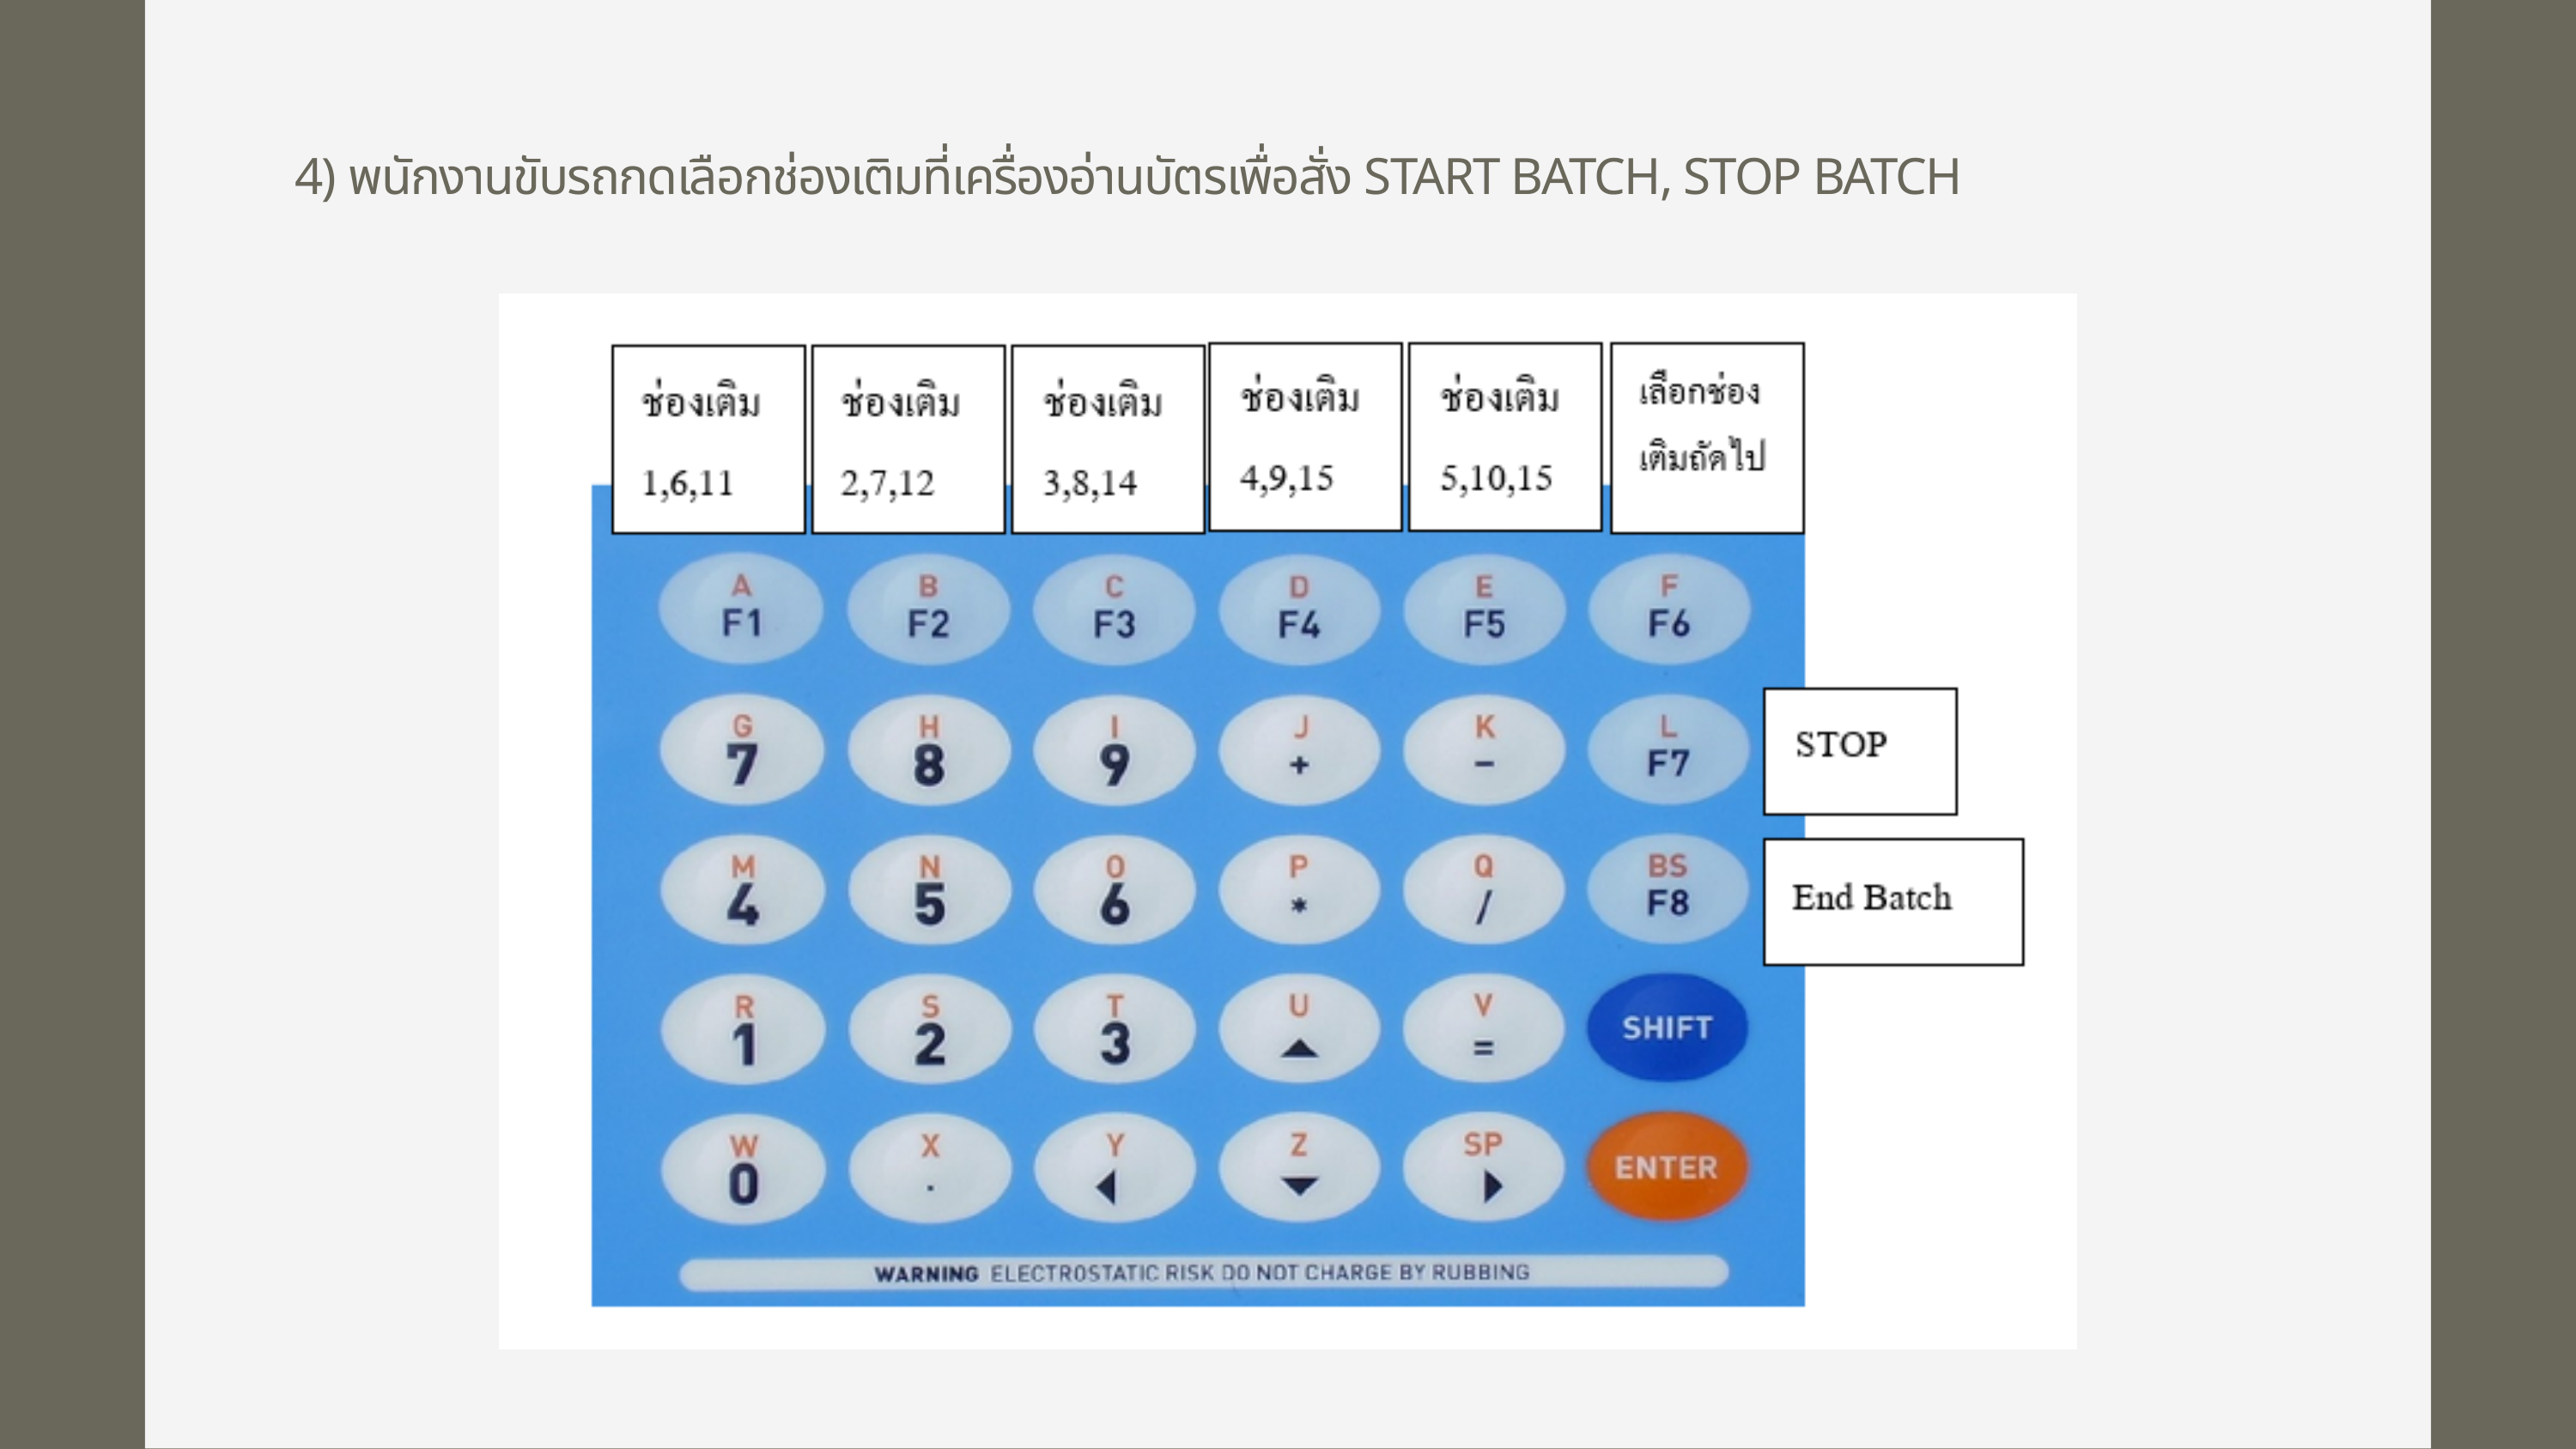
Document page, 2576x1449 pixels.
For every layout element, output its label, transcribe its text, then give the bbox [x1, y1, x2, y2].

text_box 4) พนักงานขับรถกดเลือกช่องเติมที่เครื่องอ่านบัตรเพื่อสั่ง START BATCH, STOP BATCH [225, 134, 2033, 204]
picture [498, 294, 2078, 1349]
text_box [144, 0, 2432, 1449]
